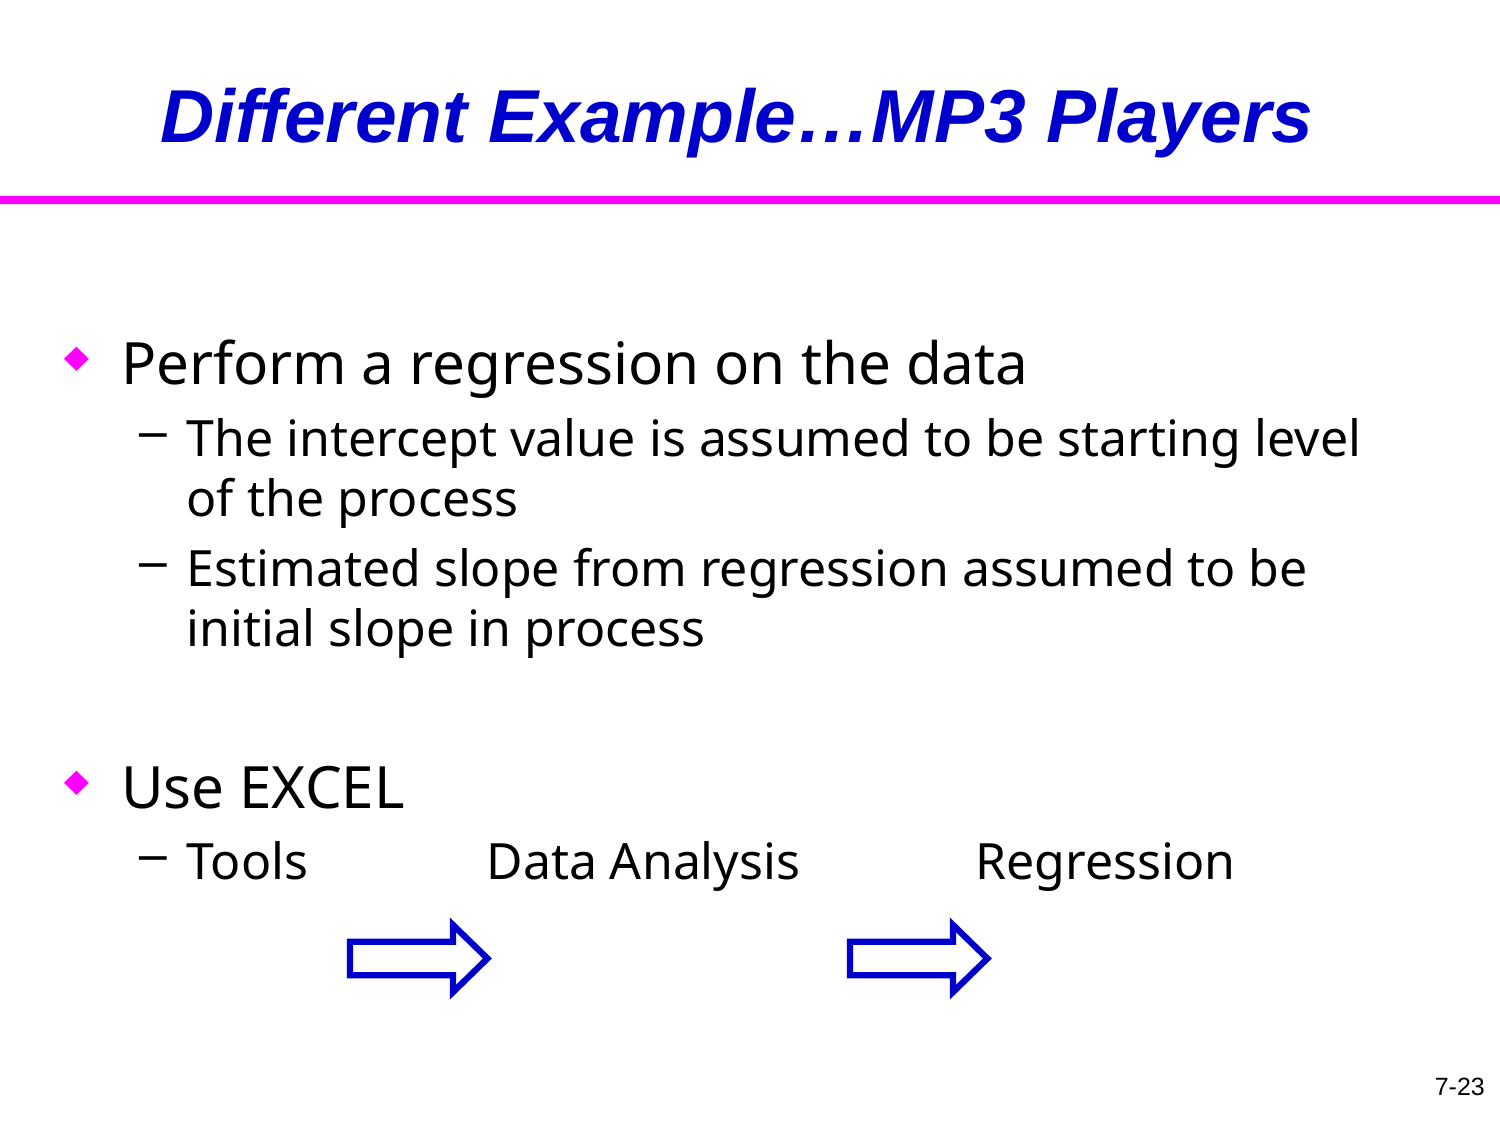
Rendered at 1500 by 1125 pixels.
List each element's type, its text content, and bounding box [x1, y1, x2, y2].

list Perform a regression on the data The intercept value is assumed to be starting level of the process Estimated slope from regression assumed to be initial slope in process Use EXCEL Tools Data Analysis Regression [50, 237, 1413, 1050]
text_box [849, 924, 988, 993]
slide_number 7-23 [1187, 1062, 1500, 1125]
title Different Example…MP3 Players [99, 37, 1375, 188]
text_box [349, 924, 488, 993]
